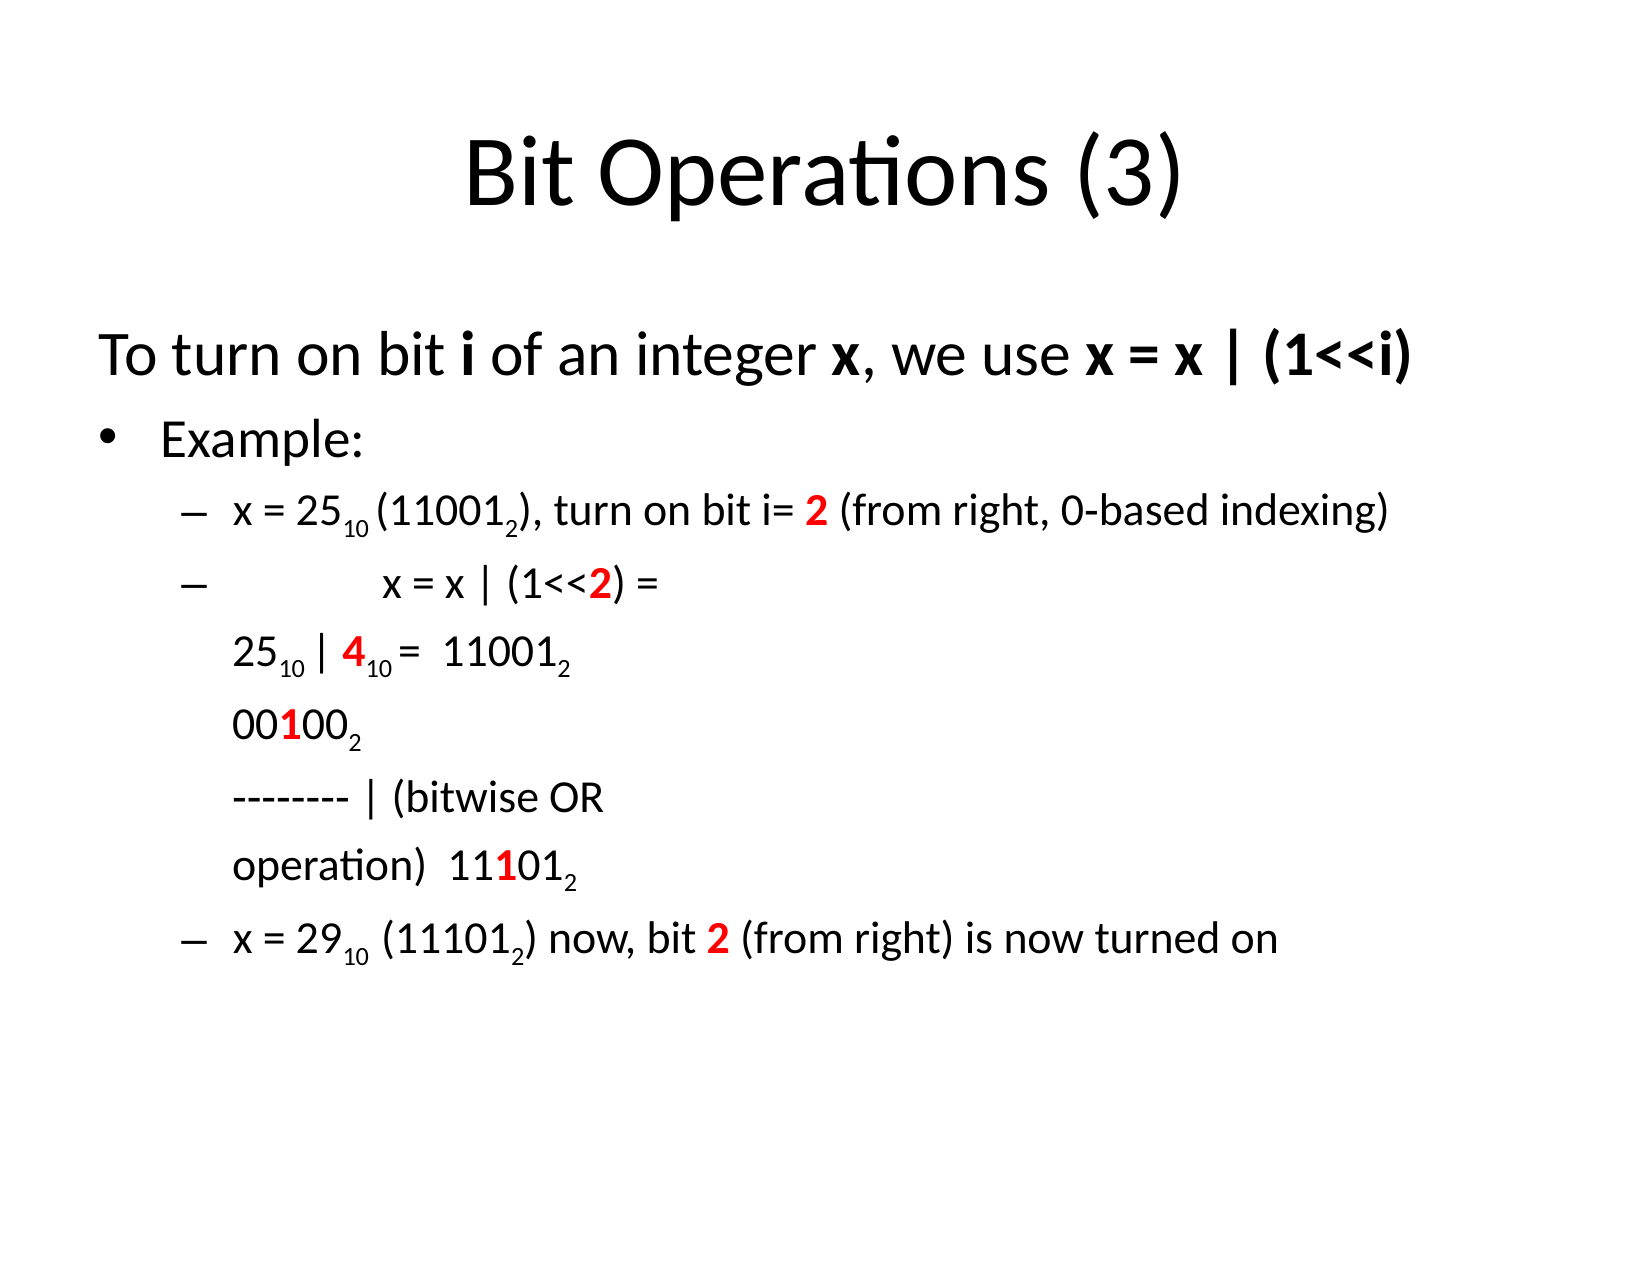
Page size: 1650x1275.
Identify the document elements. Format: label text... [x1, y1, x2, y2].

title Bit Operations (3) [128, 104, 1522, 318]
text_box To turn on bit i of an integer x, we use x = x | (1<<i) Example: x = 2510 (110012), turn on bit i= 2 (from right, 0‐based indexing) – x = x | (1<<2) = 2510 | 410 = 110012 001002 ‐‐‐‐‐‐‐‐ | (bitwise OR operation) 111012 x = 2910 (111012) now, bit 2 (from right) is now turned on [96, 312, 1434, 971]
